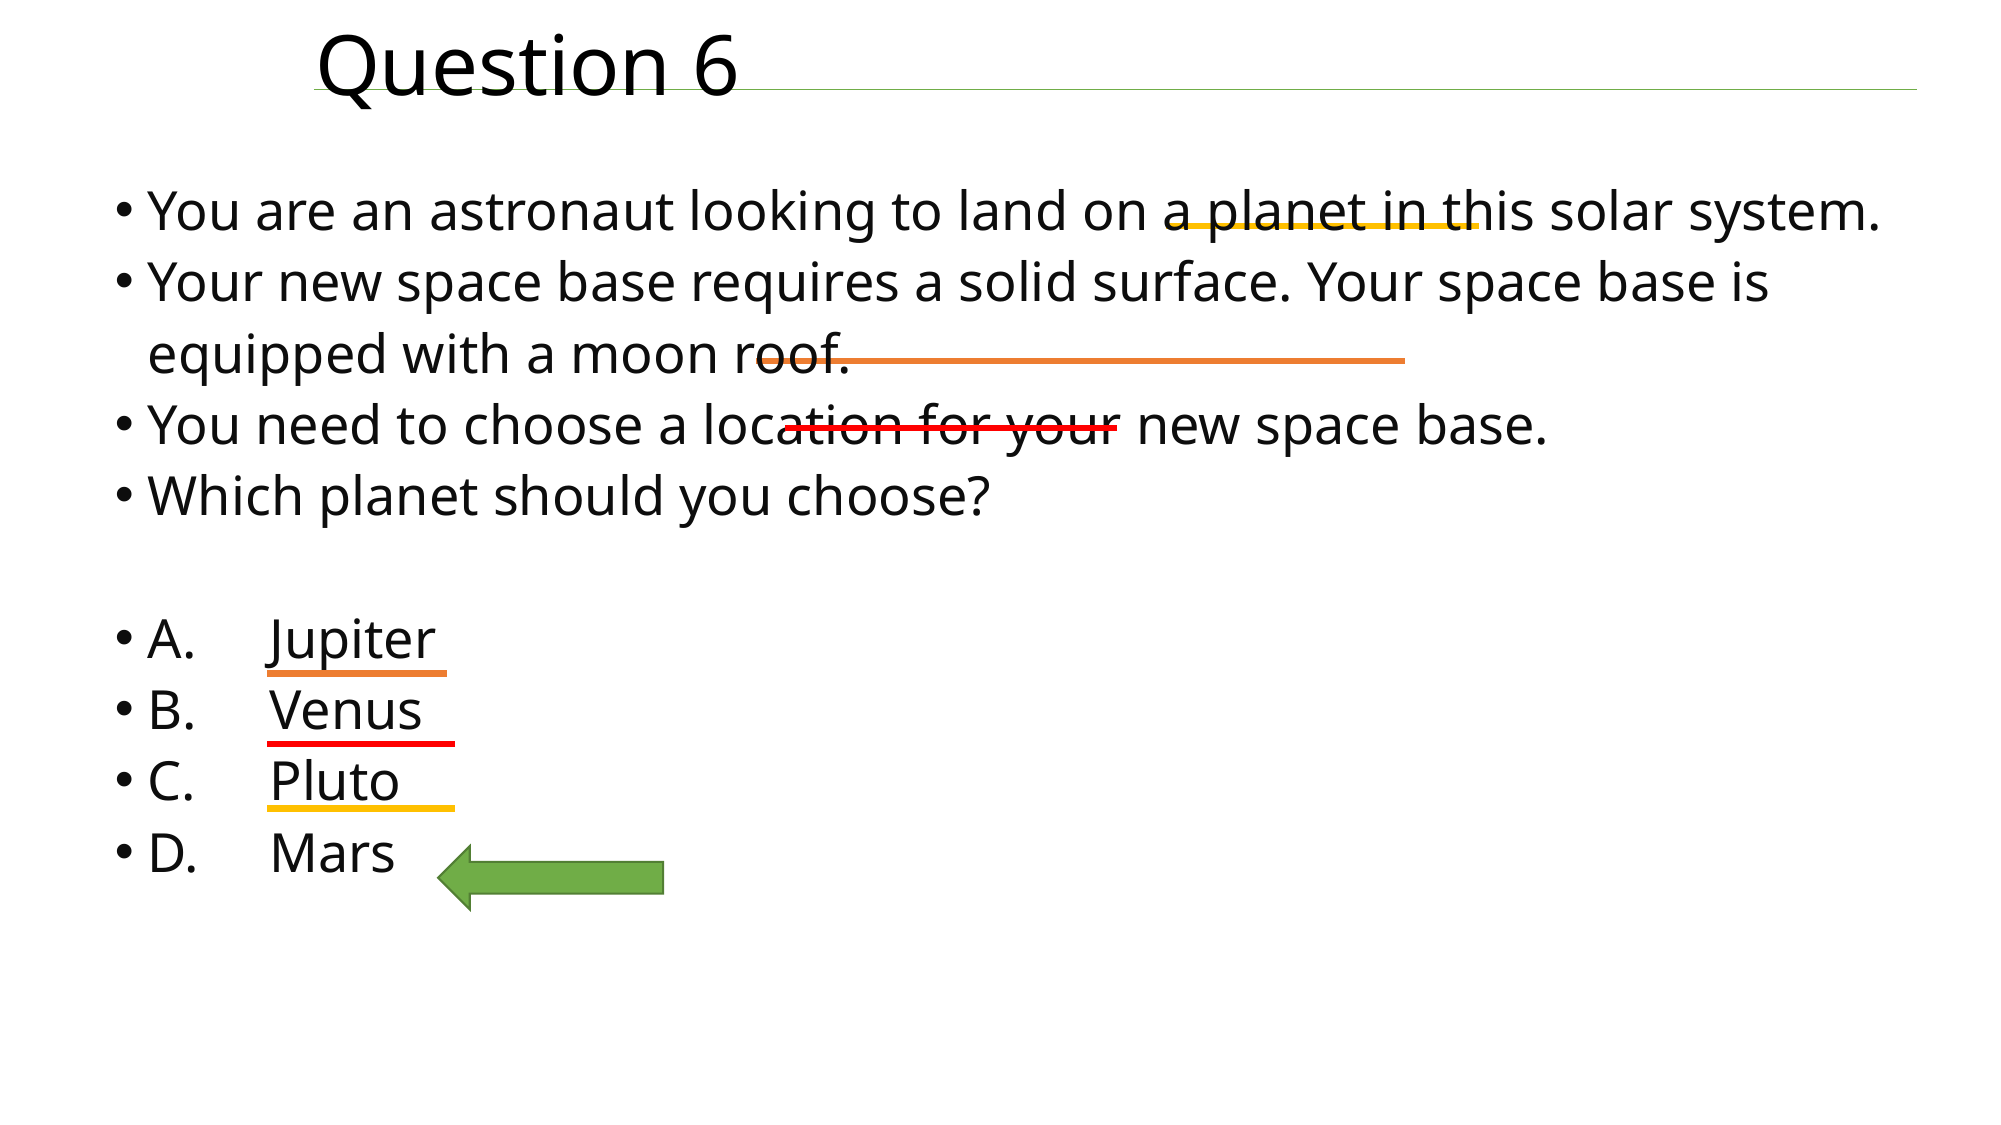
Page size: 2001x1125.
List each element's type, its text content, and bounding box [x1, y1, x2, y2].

list You are an astronaut looking to land on a planet in this solar system. Your new space base requires a solid surface. Your space base is equipped with a moon roof. You need to choose a location for your new space base. Which planet should you choose? A. Jupiter B. Venus C. Pluto D. Mars [99, 162, 1900, 963]
text_box [436, 843, 665, 912]
title Question 6 [300, 0, 1917, 125]
